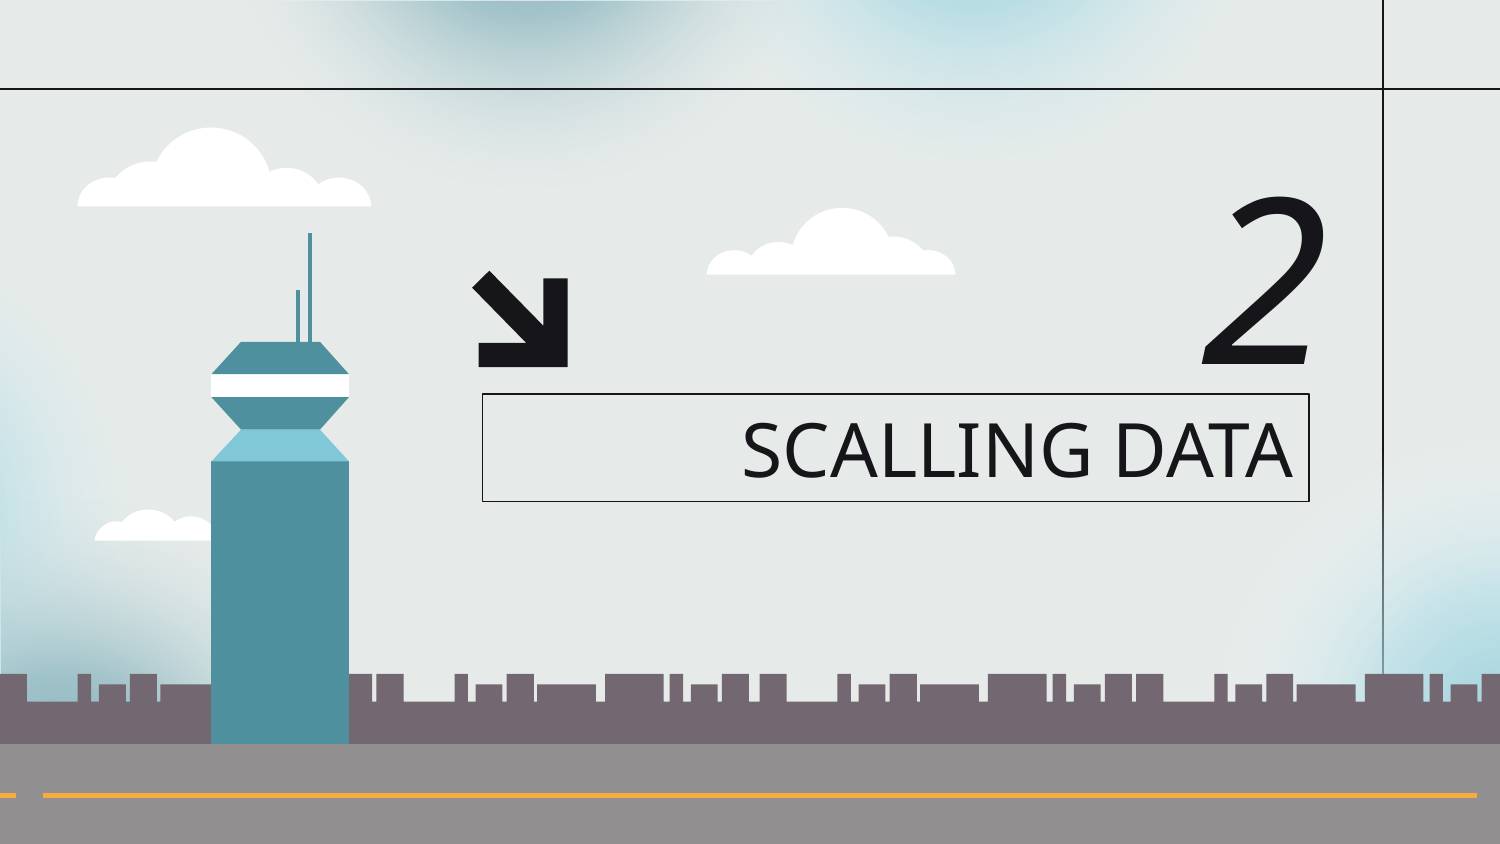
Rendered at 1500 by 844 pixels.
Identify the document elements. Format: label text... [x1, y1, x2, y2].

text_box [472, 270, 568, 368]
title SCALLING DATA [482, 393, 1310, 502]
title 2 [975, 183, 1344, 360]
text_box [211, 232, 350, 745]
